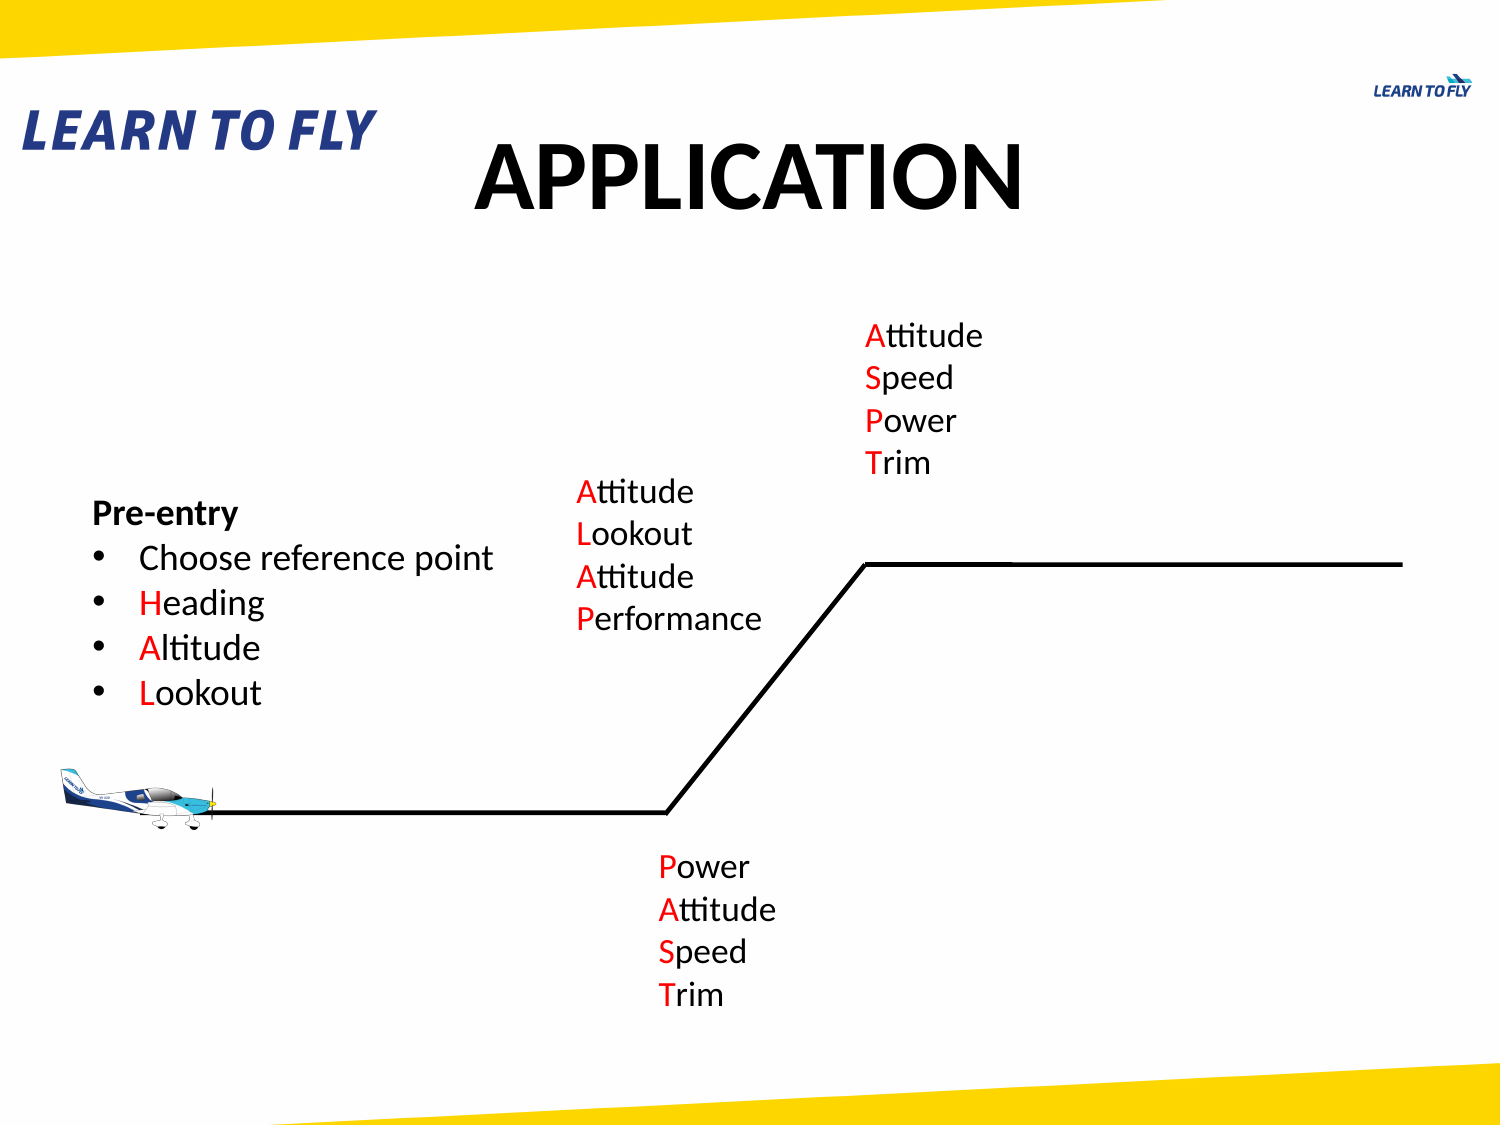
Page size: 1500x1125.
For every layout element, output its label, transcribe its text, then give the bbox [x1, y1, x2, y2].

text_box Pre-entry Choose reference point Heading Altitude Lookout [77, 480, 590, 721]
picture [0, 0, 1500, 1125]
text_box APPLICATION [459, 102, 1041, 237]
text_box Power Attitude Speed Trim [643, 836, 813, 1021]
text_box Attitude Speed Power Trim [850, 304, 999, 490]
text_box Attitude Lookout Attitude Performance [561, 460, 813, 646]
